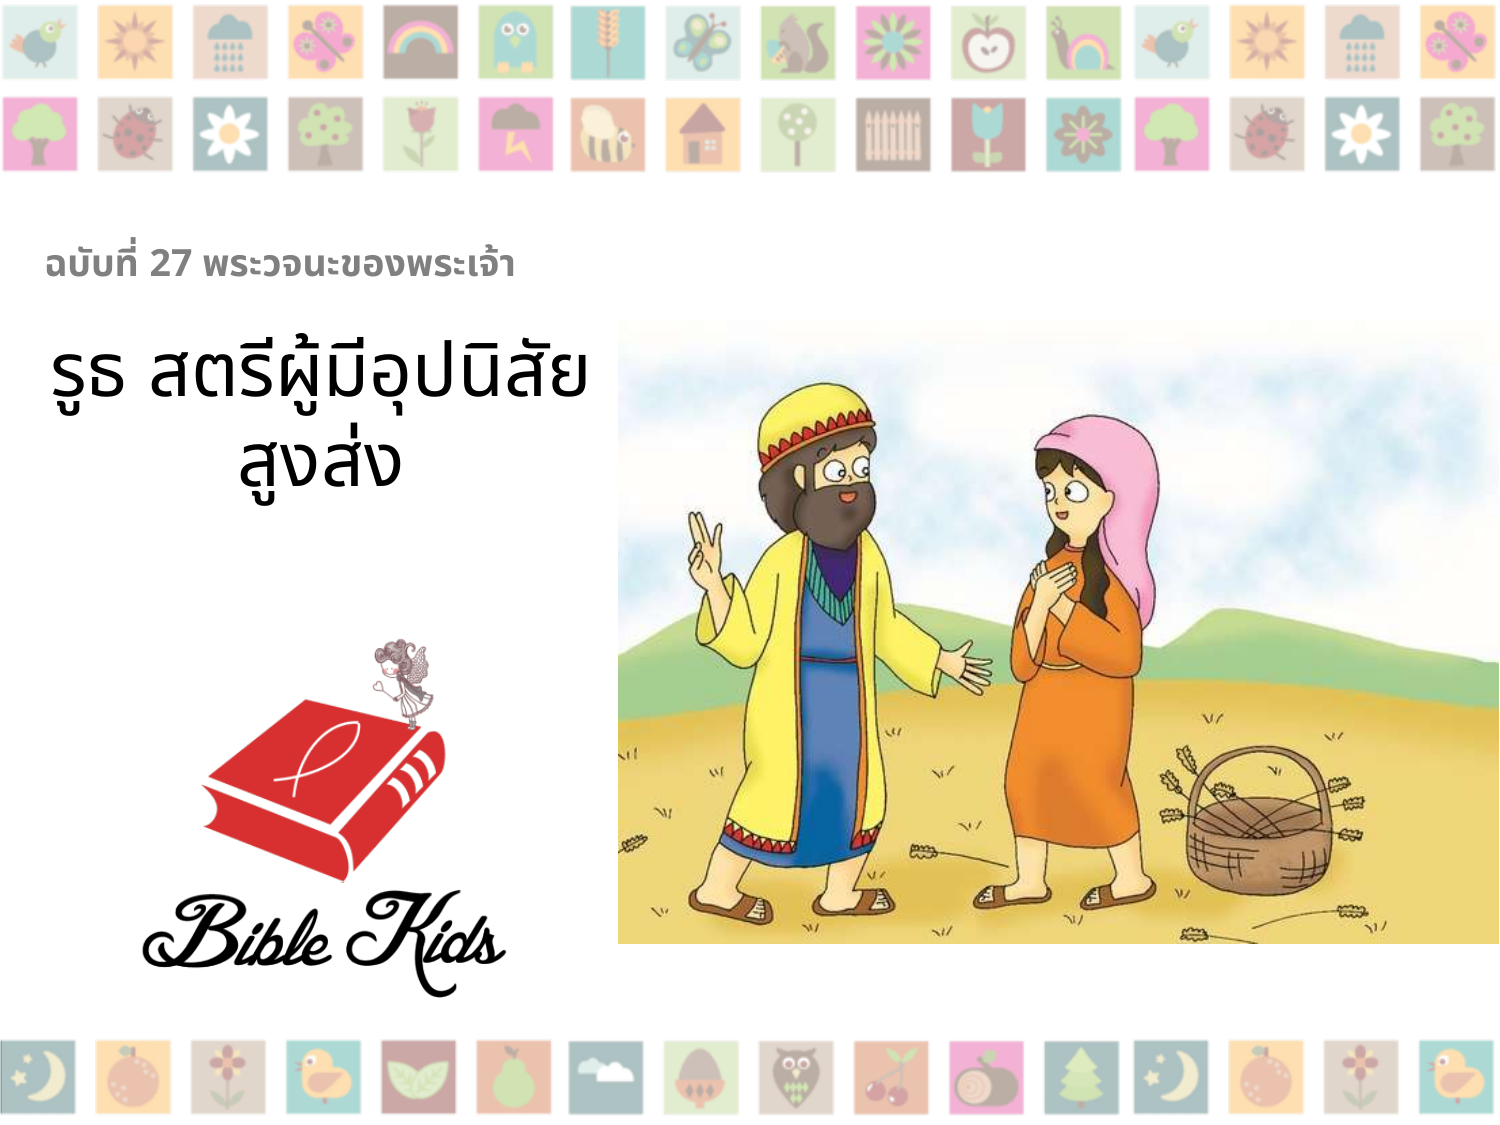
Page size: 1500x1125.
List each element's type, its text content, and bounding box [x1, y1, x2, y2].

text_box ฉบับที่ 27 พระวจนะของพระเจ้า [29, 231, 543, 292]
picture [117, 600, 544, 1027]
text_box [0, 1028, 1500, 1118]
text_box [0, 3, 1500, 181]
picture [618, 321, 1500, 945]
text_box รูธ สตรีผู้มีอุปนิสัยสูงส่ง [0, 314, 644, 510]
